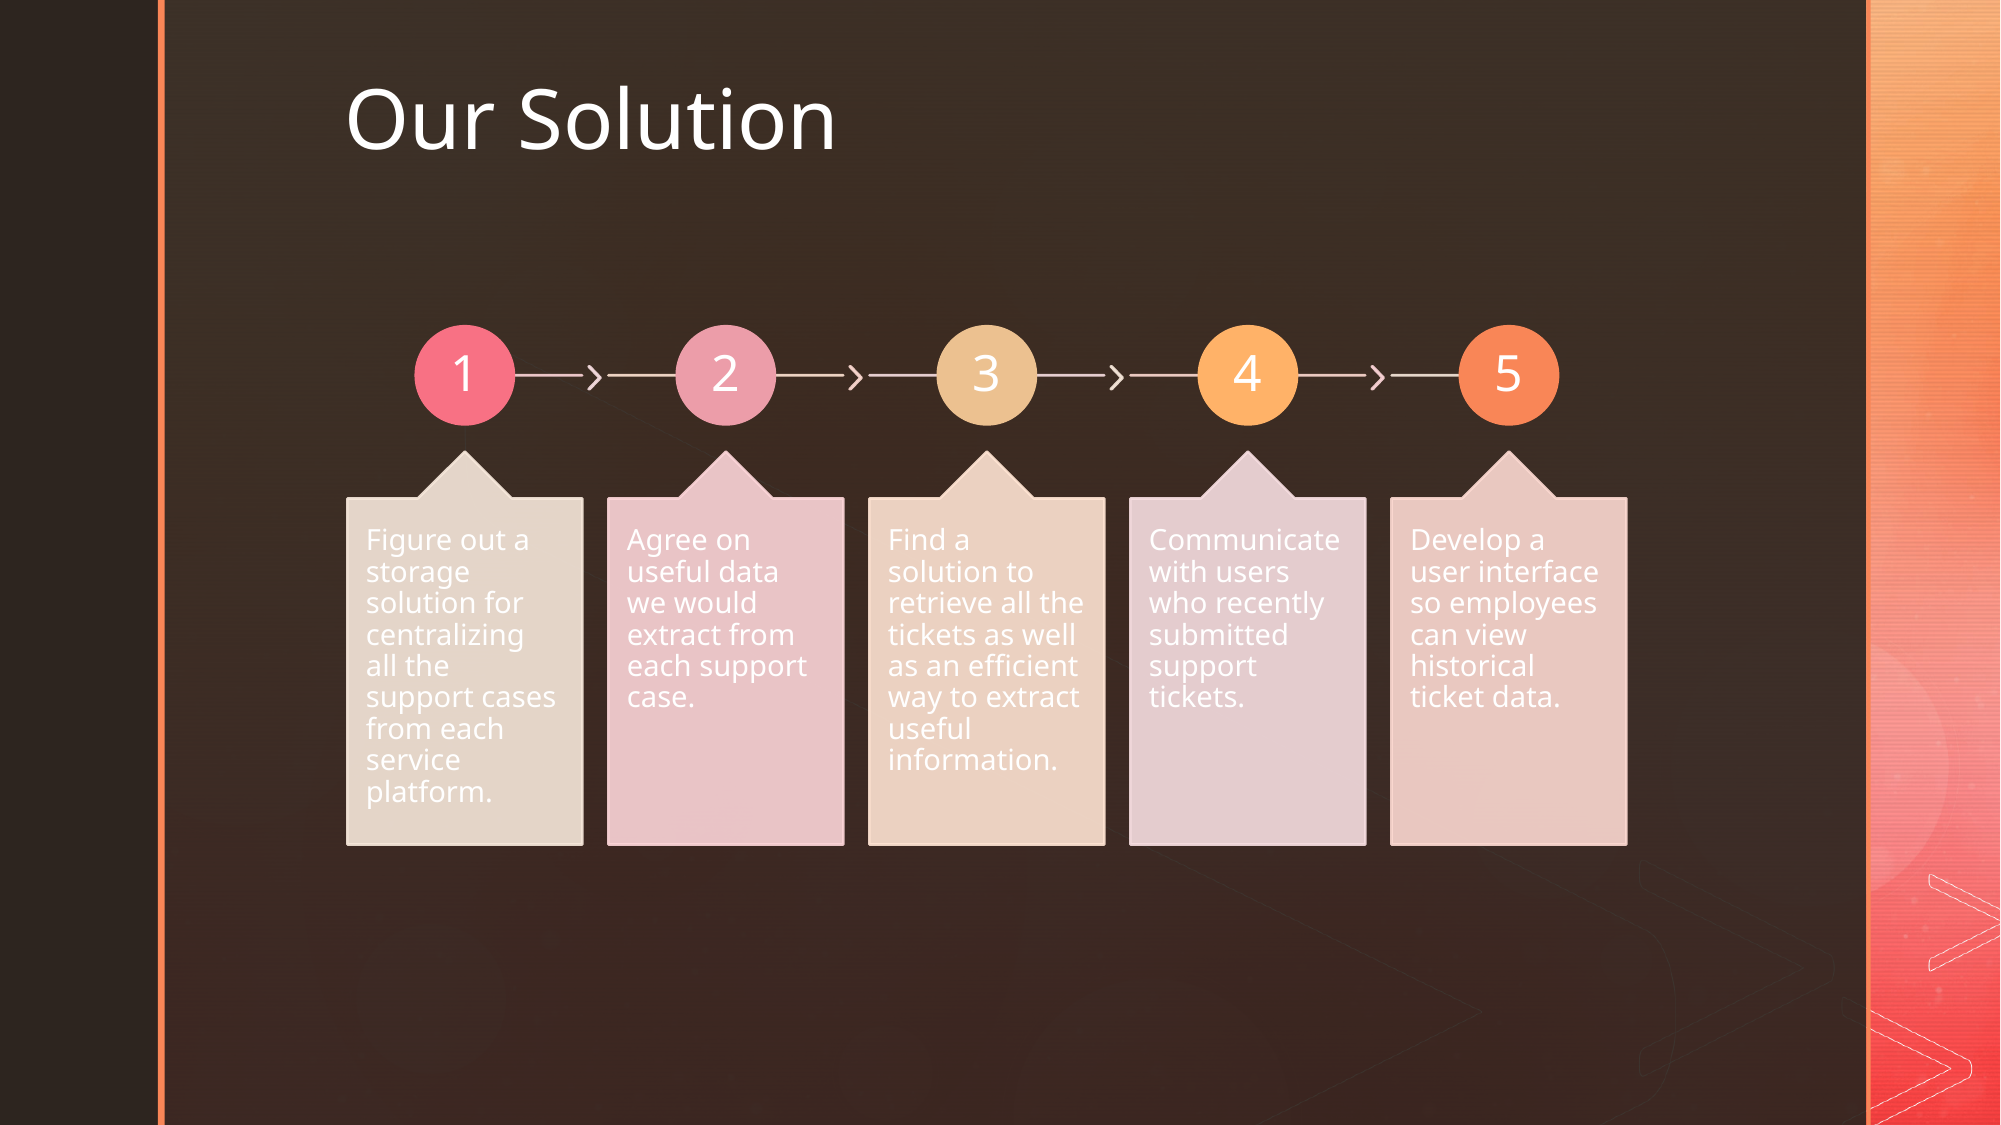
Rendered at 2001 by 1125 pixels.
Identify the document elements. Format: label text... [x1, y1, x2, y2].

picture [1871, 0, 2001, 1125]
title Our Solution [329, 69, 1636, 200]
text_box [346, 308, 1653, 862]
